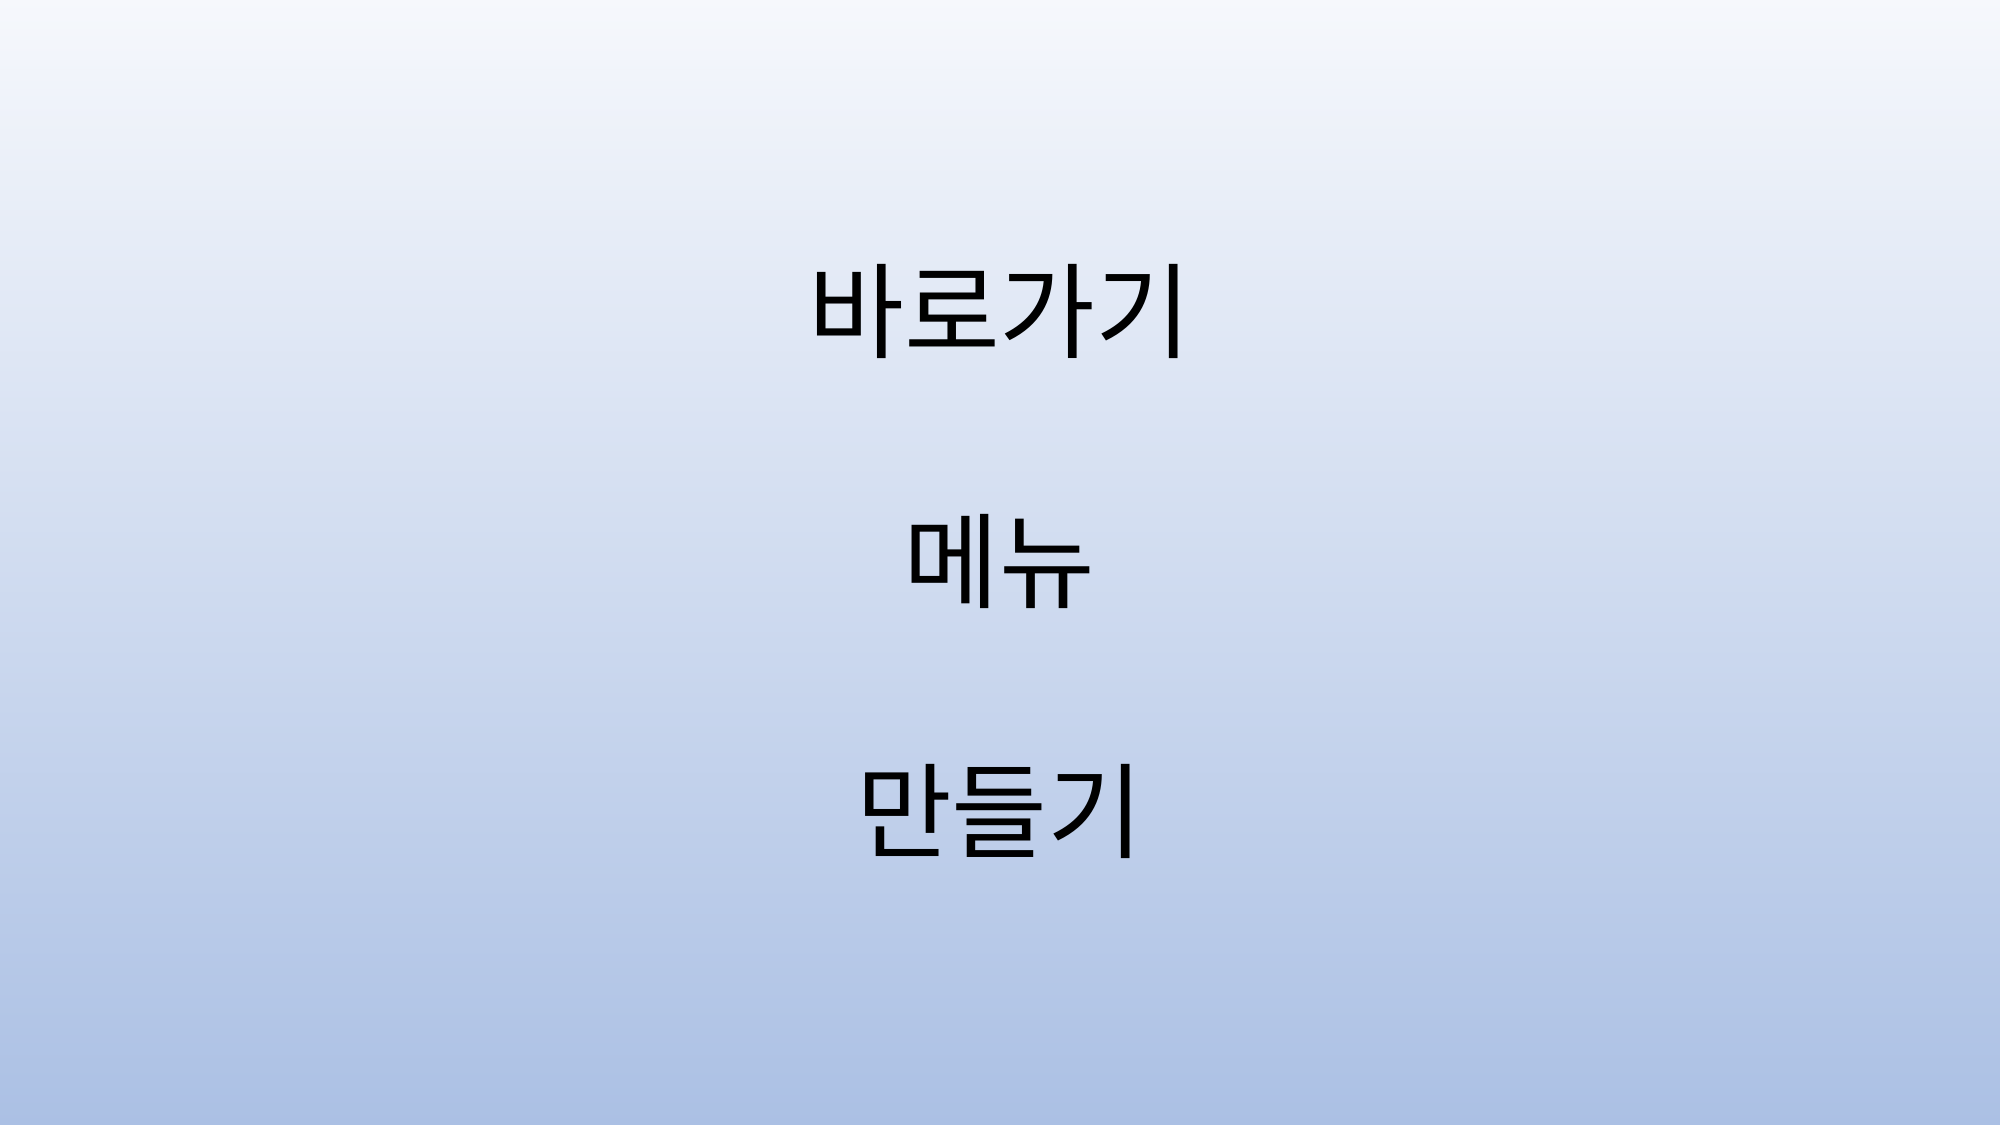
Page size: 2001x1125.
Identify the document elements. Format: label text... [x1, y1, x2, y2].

text_box 바로가기 메뉴 만들기 [443, 239, 1557, 879]
